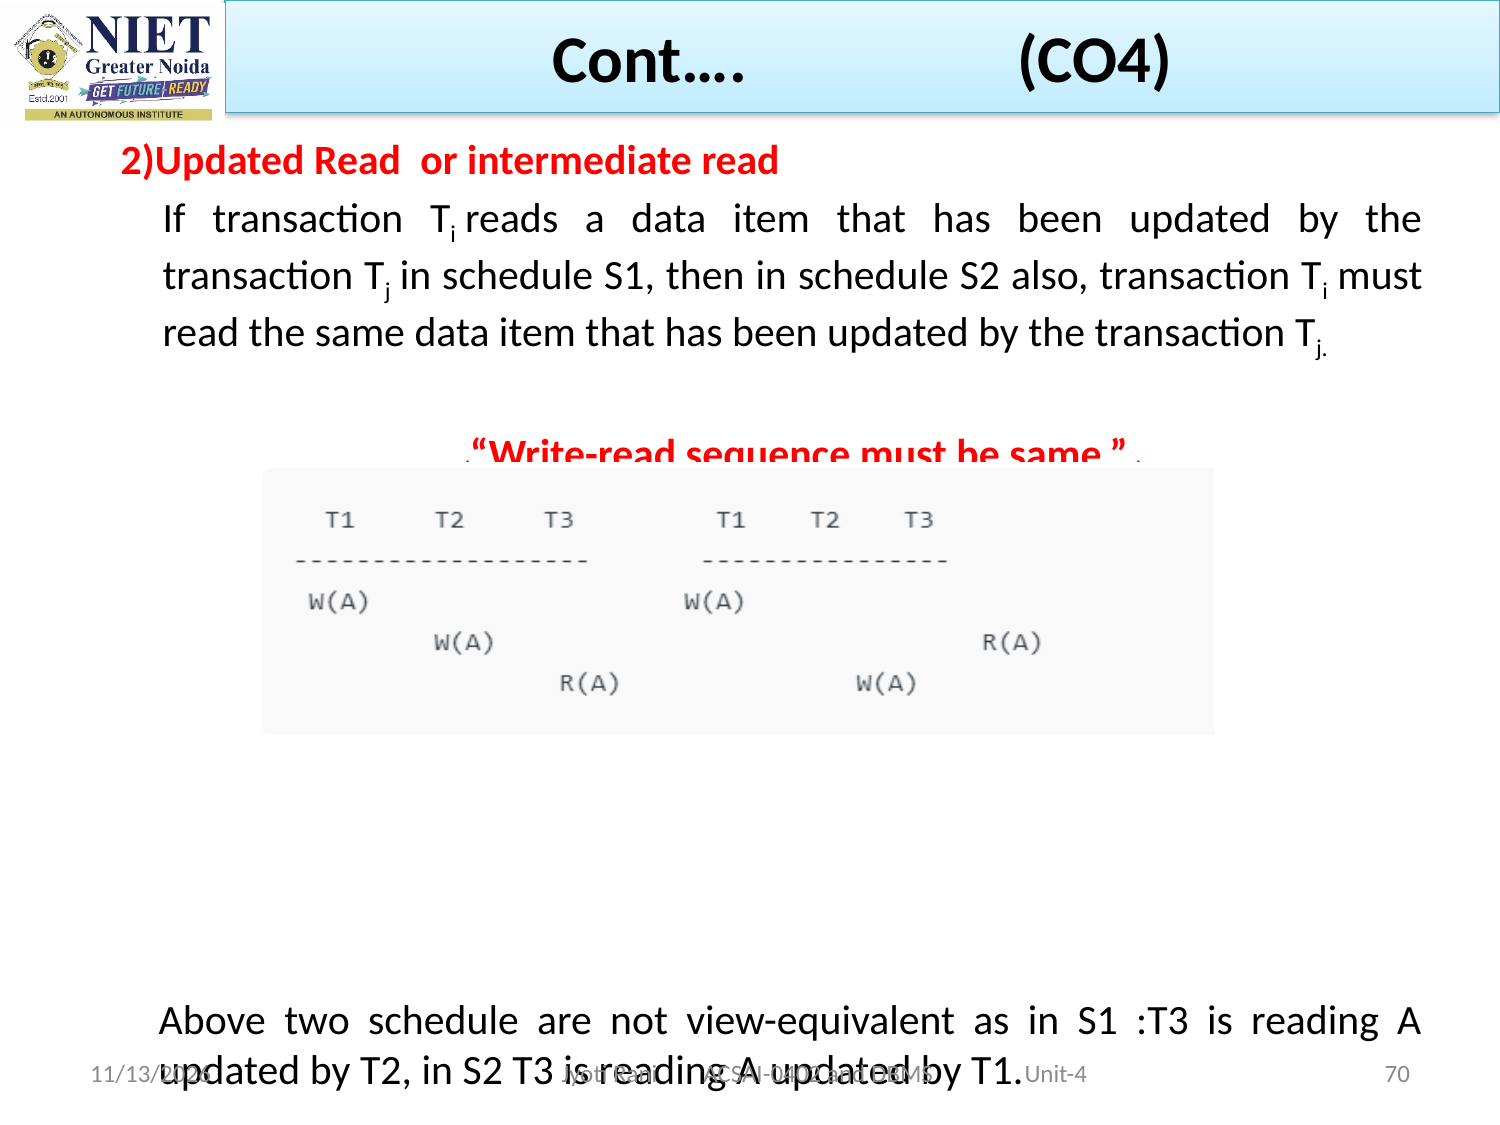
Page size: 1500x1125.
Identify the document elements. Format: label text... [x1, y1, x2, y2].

text_box Cont…. (CO4) [224, 0, 1500, 113]
picture [0, 2, 226, 131]
picture [262, 462, 1214, 743]
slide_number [75, 1042, 412, 1103]
slide_number 70 [1074, 1042, 1425, 1103]
footer Jyoti Rani ACSAI-0402 and DBMS Unit-4 [412, 1042, 1074, 1103]
list 2)Updated Read or intermediate read If transaction Ti reads a data item that has been updated by the transaction Tj in schedule S1, then in schedule S2 also, transaction Ti must read the same data item that has been updated by the transaction Tj. (“Write-read sequence must be same.”.) Above two schedule are not view-equivalent as in S1 :T3 is reading A updated by T2, in S2 T3 is reading A updated by T1. [87, 125, 1438, 1038]
